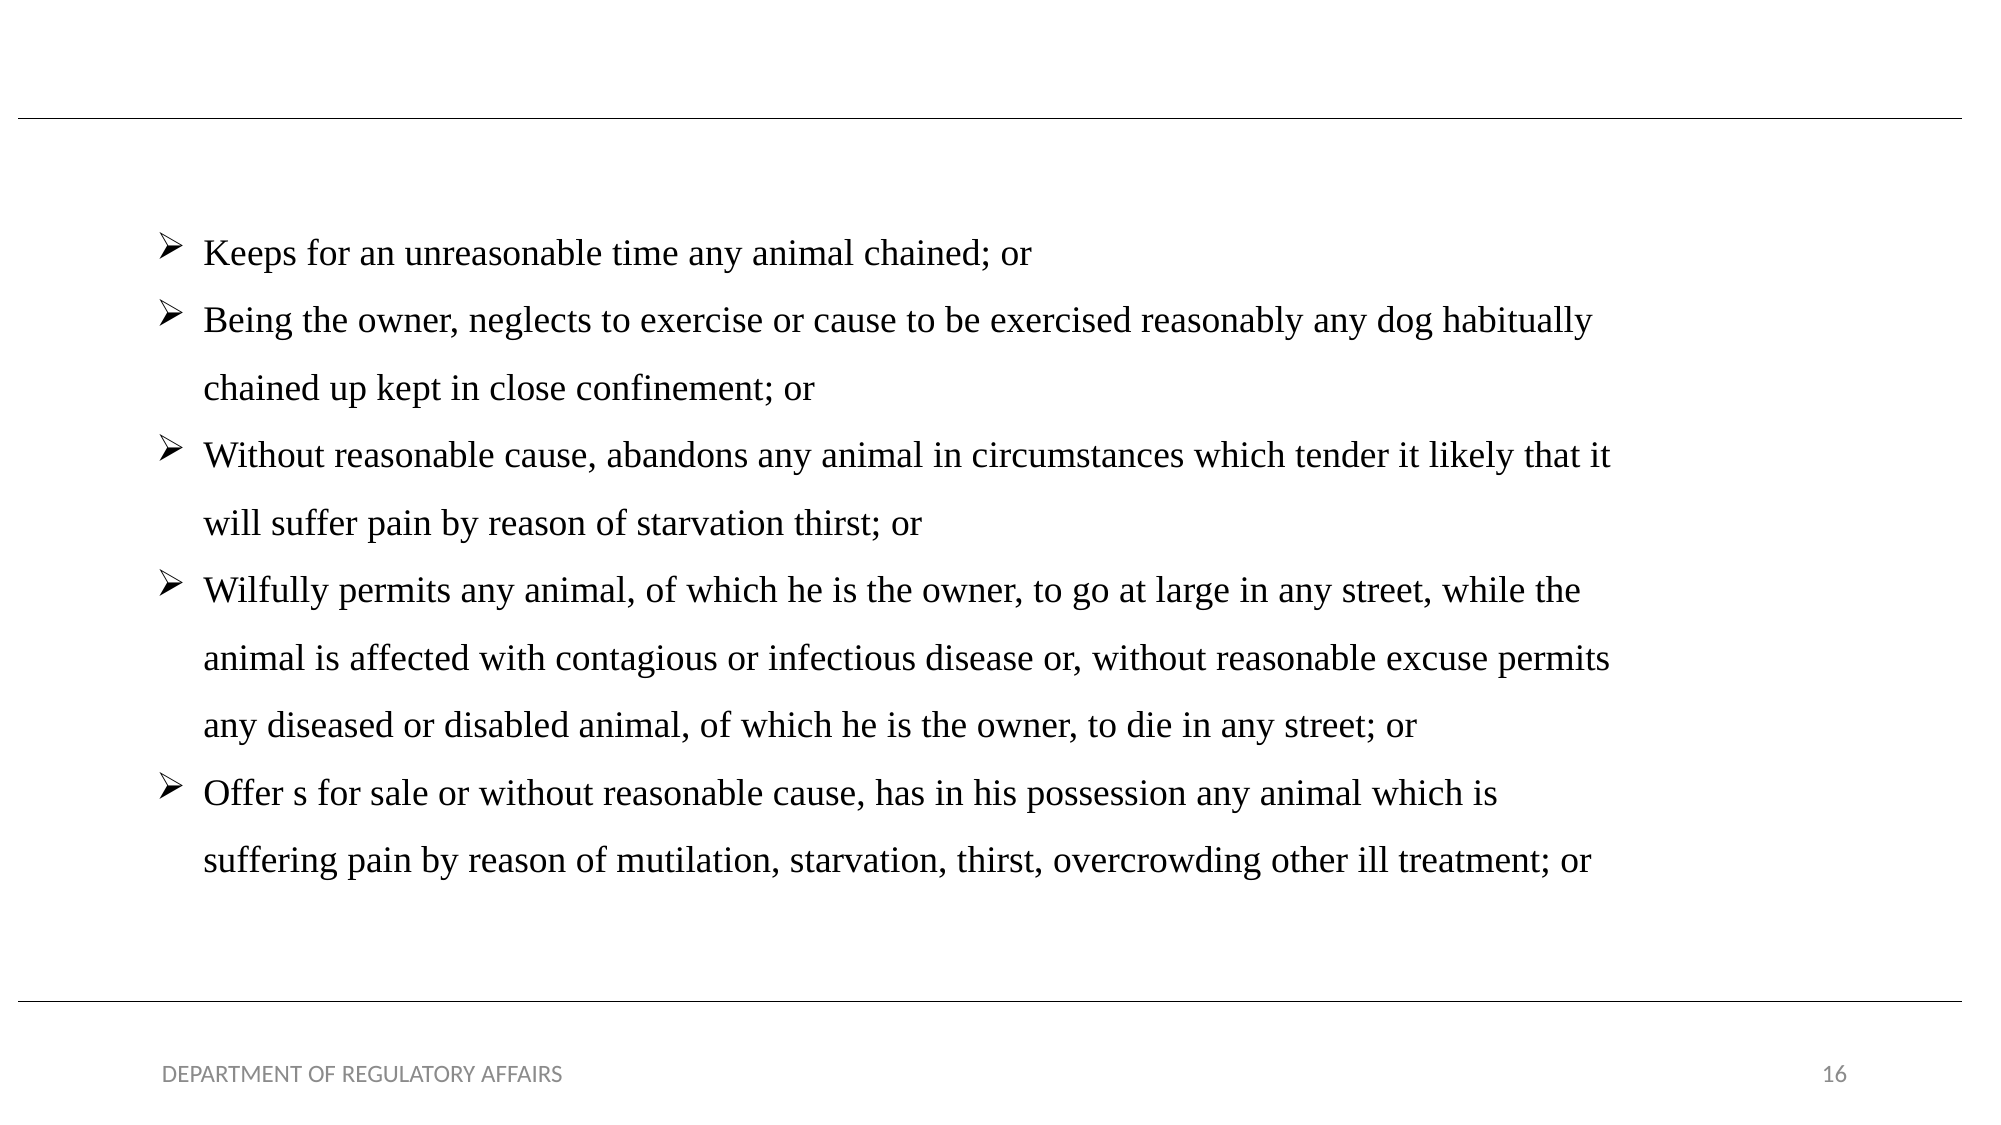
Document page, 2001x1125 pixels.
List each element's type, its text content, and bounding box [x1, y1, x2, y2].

slide_number 16 [1412, 1042, 1863, 1103]
text_box Keeps for an unreasonable time any animal chained; or Being the owner, neglects to exercise or cause to be exercised reasonably any dog habitually chained up kept in close confinement; or Without reasonable cause, abandons any animal in circumstances which tender it likely that it will suffer pain by reason of starvation thirst; or Wilfully permits any animal, of which he is the owner, to go at large in any street, while the animal is affected with contagious or infectious disease or, without reasonable excuse permits any diseased or disabled animal, of which he is the owner, to die in any street; or Offer s for sale or without reasonable cause, has in his possession any animal which is suffering pain by reason of mutilation, starvation, thirst, overcrowding other ill treatment; or [141, 198, 1649, 888]
footer DEPARTMENT OF REGULATORY AFFAIRS [137, 1042, 588, 1103]
